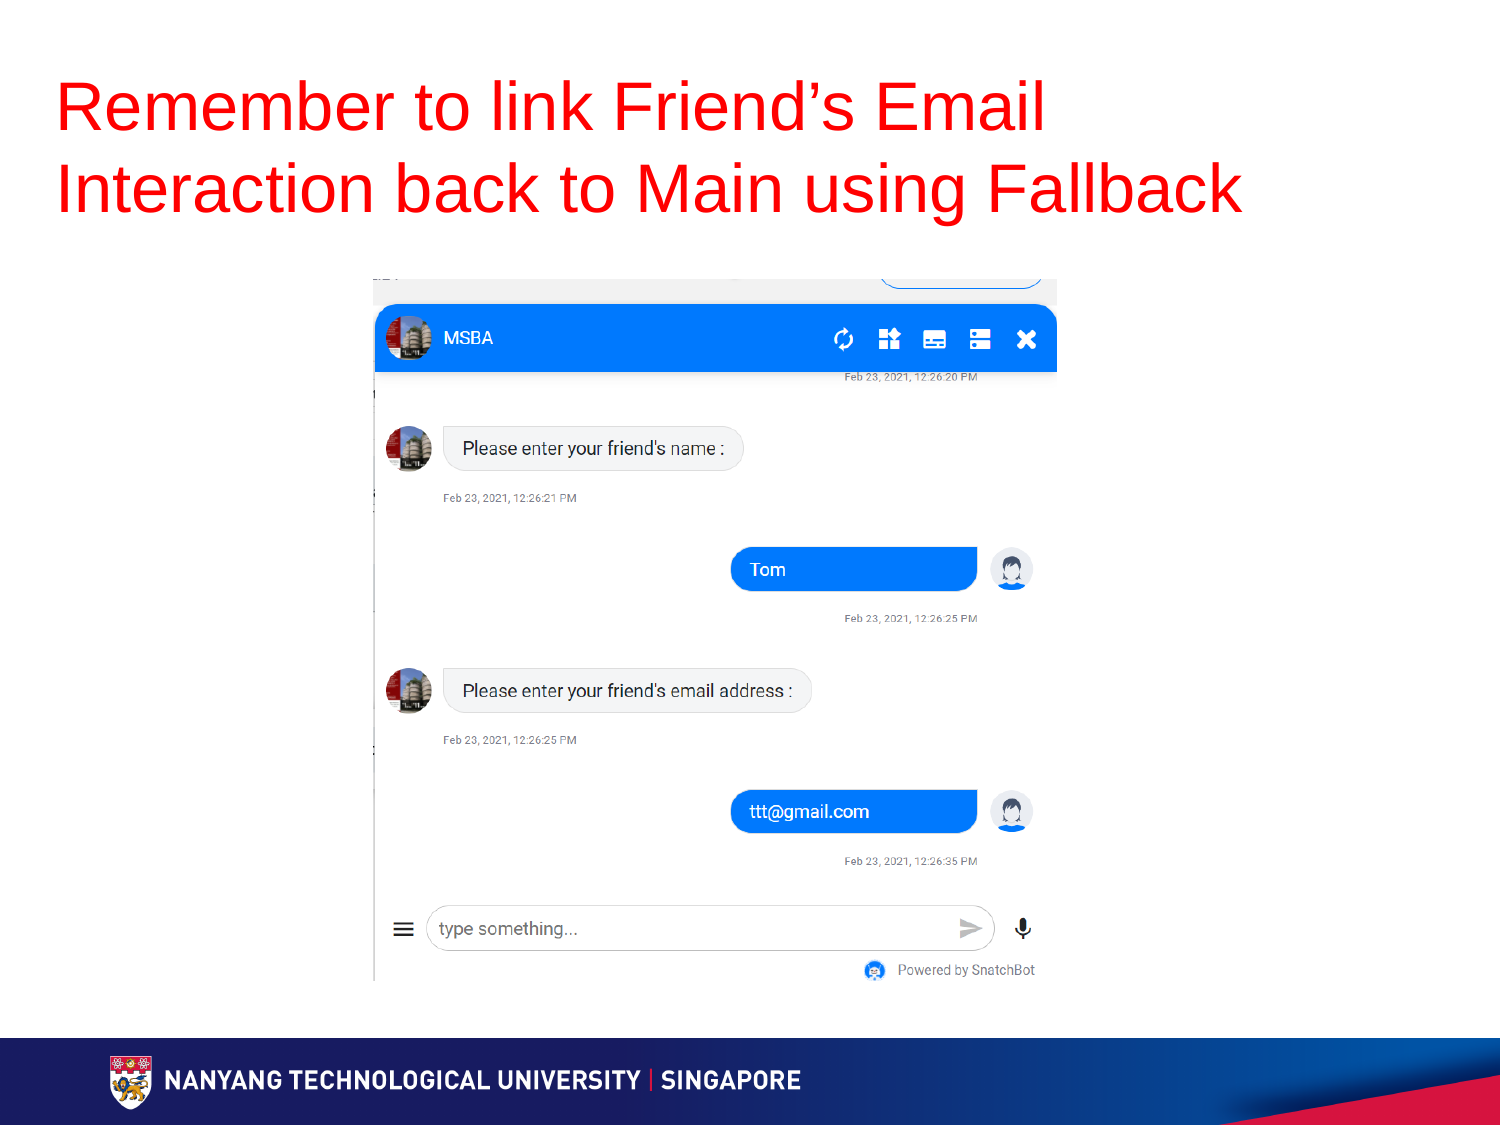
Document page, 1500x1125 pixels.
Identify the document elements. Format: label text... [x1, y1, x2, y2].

picture [0, 1038, 1500, 1125]
title Remember to link Friend’s Email Interaction back to Main using Fallback [40, 50, 1391, 238]
picture [373, 279, 1057, 981]
